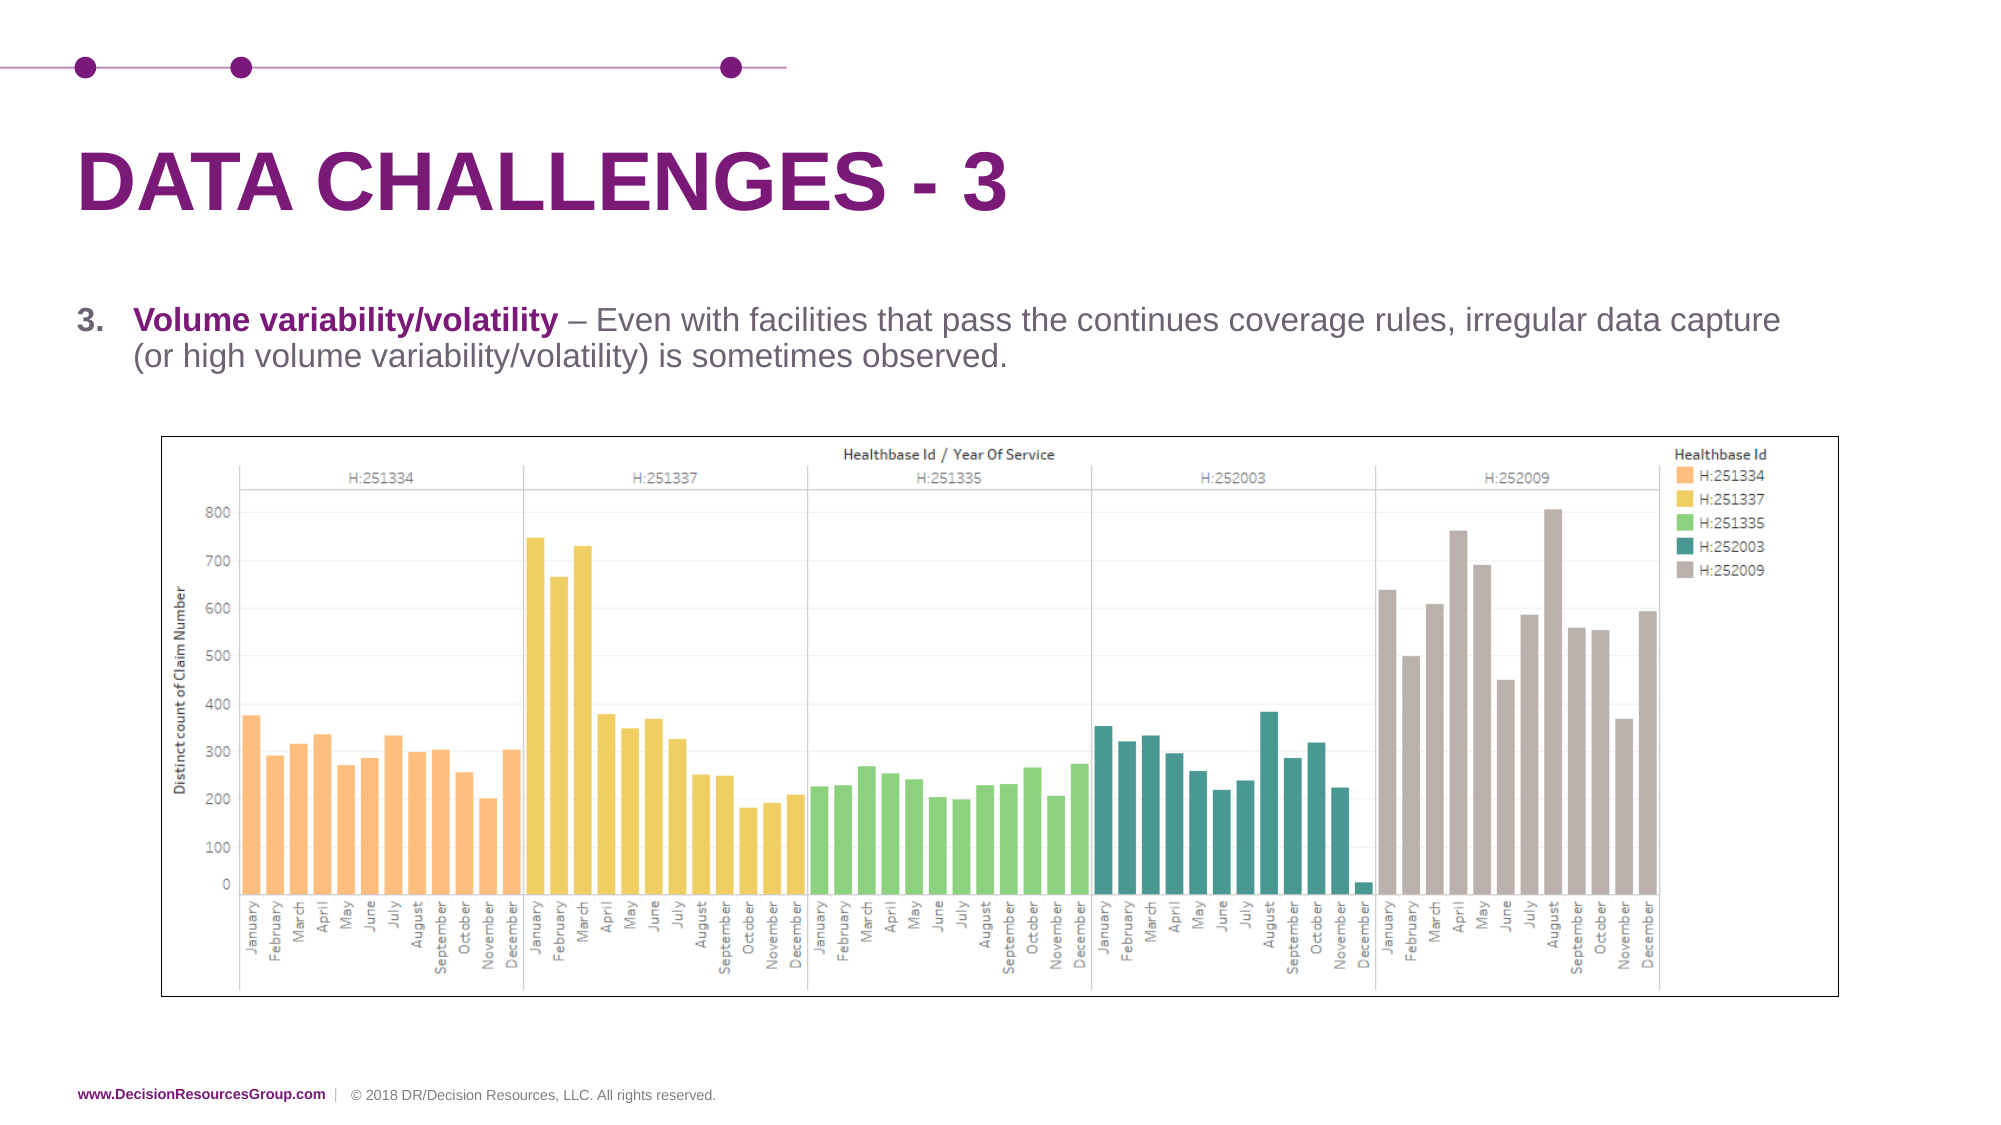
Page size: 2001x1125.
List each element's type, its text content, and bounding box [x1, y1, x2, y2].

list Volume variability/volatility – Even with facilities that pass the continues coverage rules, irregular data capture (or high volume variability/volatility) is sometimes observed. [76, 295, 1846, 1045]
footer © 2018 DR/Decision Resources, LLC. All rights reserved. [335, 1065, 868, 1125]
picture [161, 435, 1839, 997]
title DATA CHALLENGES - 3 [76, 126, 1923, 281]
